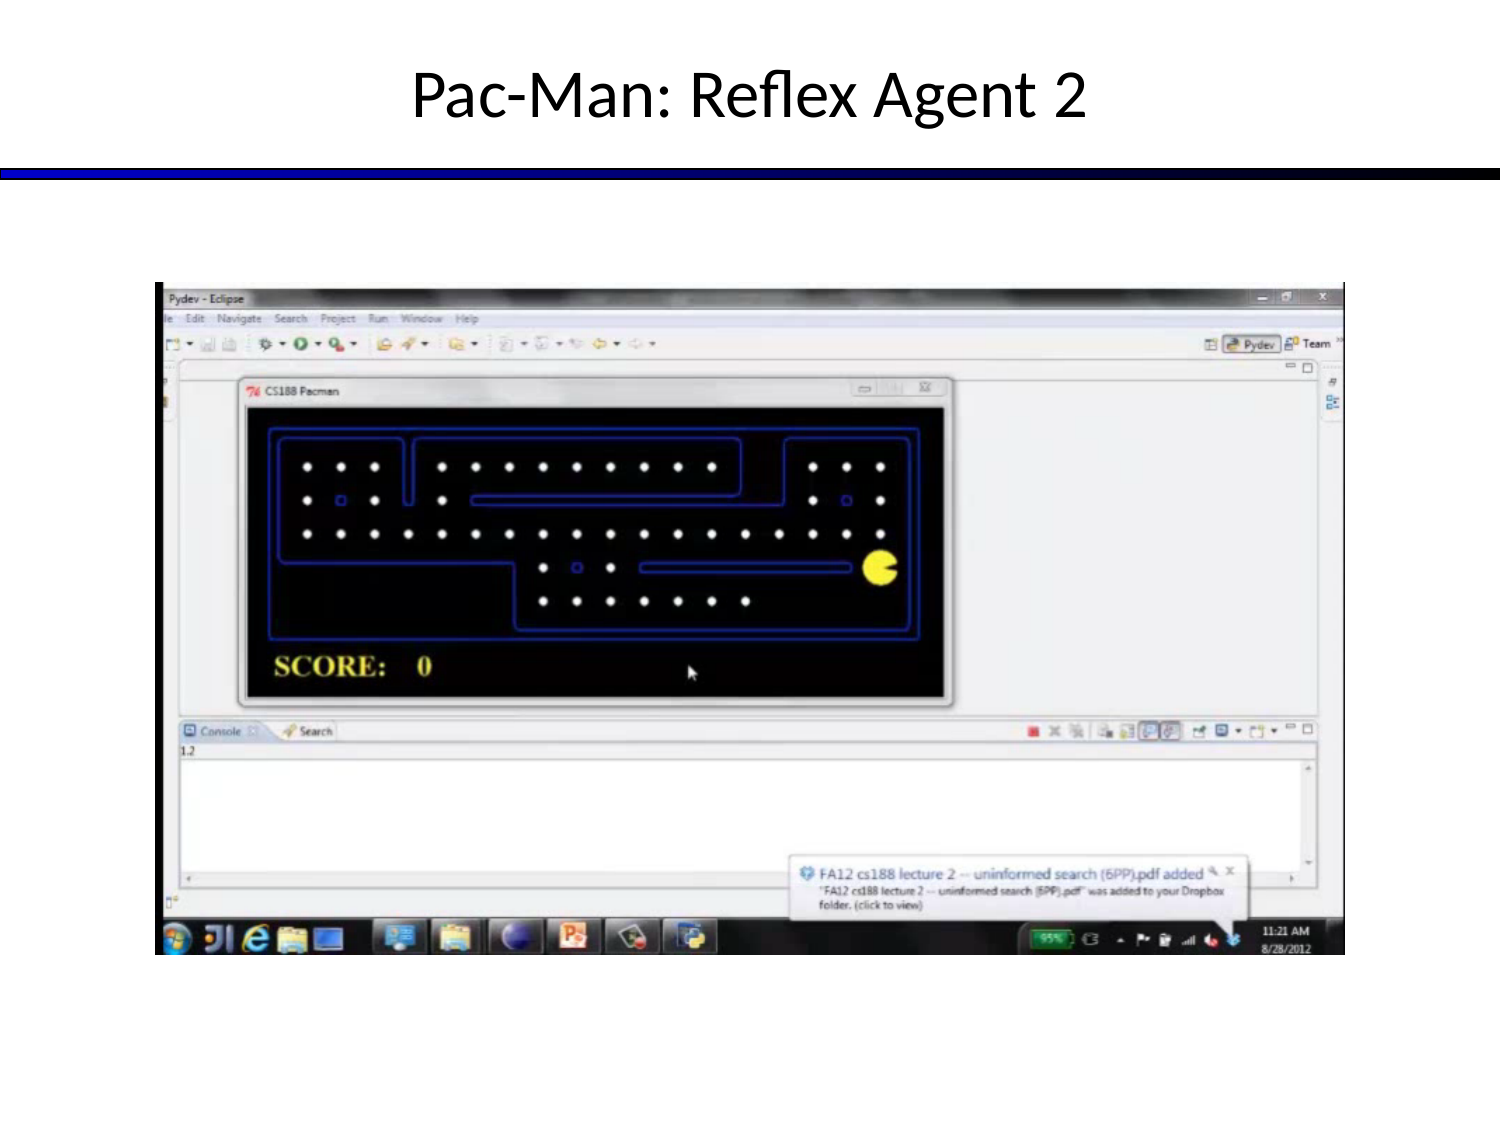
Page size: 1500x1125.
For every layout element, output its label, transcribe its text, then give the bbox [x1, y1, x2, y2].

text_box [154, 280, 1346, 956]
title Pac-Man: Reflex Agent 2 [0, 0, 1500, 184]
